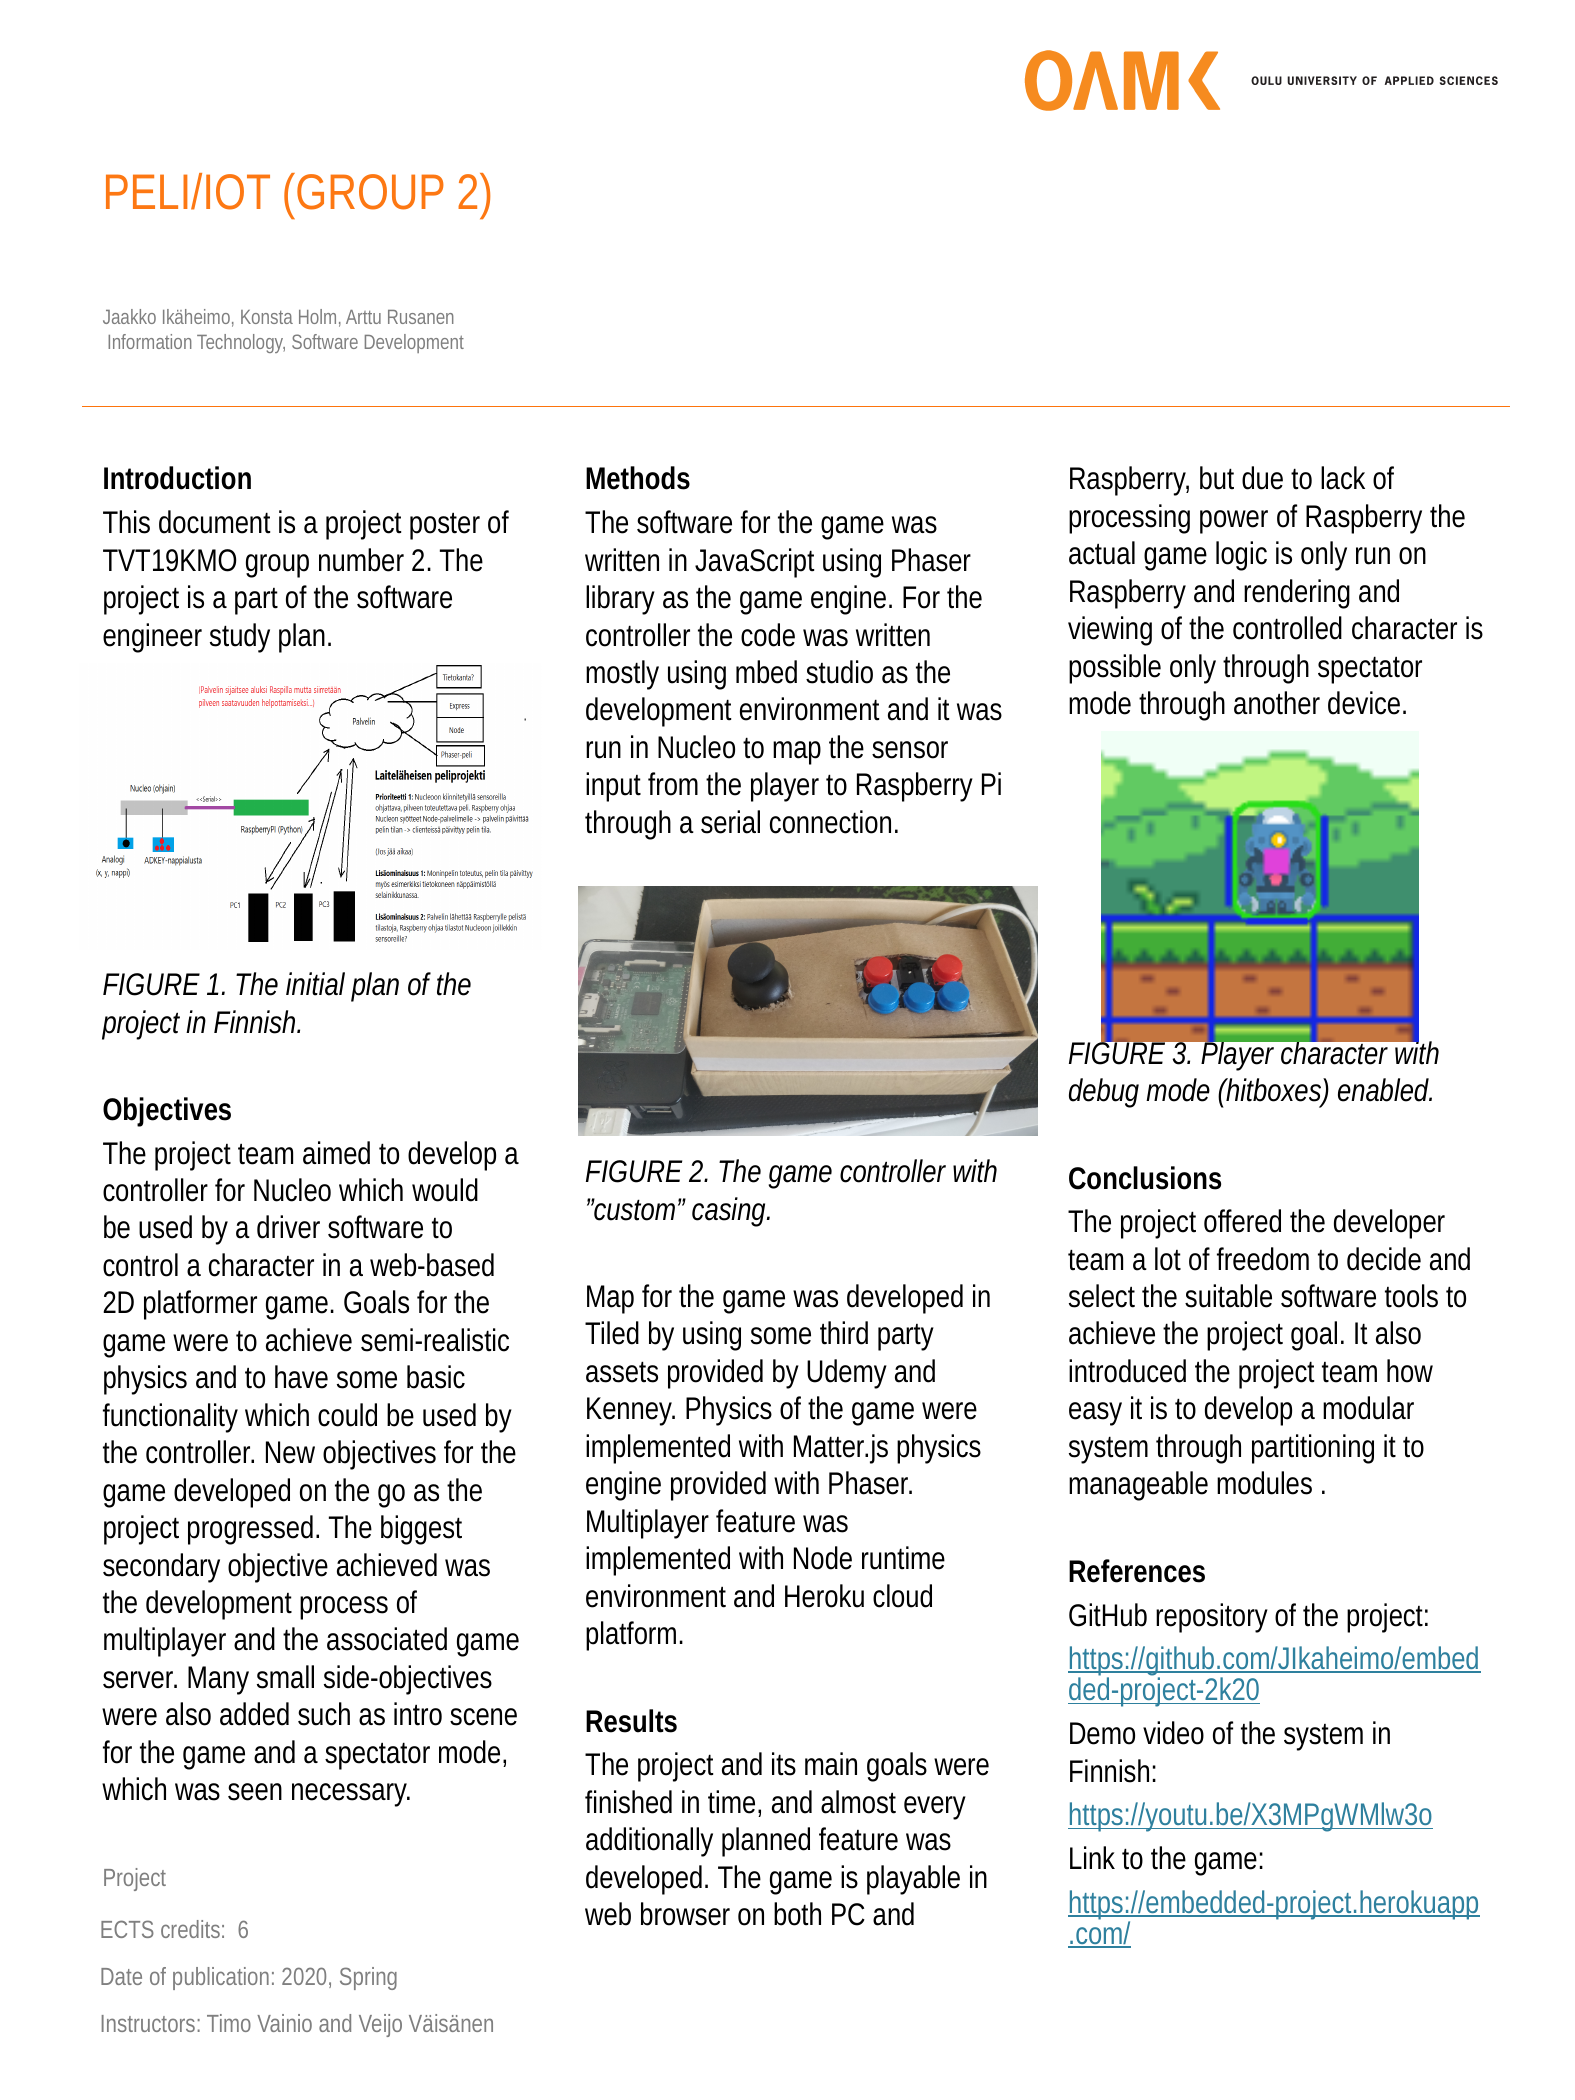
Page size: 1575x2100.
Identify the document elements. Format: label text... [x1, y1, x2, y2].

picture [578, 885, 1038, 1136]
list Raspberry, but due to lack of processing power of Raspberry the actual game logic is only run on Raspberry and rendering and viewing of the controlled character is possible only through spectator mode through another device. FIGURE 3. Player character with debug mode (hitboxes) enabled. Conclusions The project offered the developer team a lot of freedom to decide and select the suitable software tools to achieve the project goal. It also introduced the project team how easy it is to develop a modular system through partitioning it to manageable modules . References GitHub repository of the project: https://github.com/JIkaheimo/embedded-project-2k20 Demo video of the system in Finnish: https://youtu.be/X3MPgWMlw3o Link to the game: https://embedded-project.herokuapp.com/ [1048, 448, 1507, 2017]
picture [1101, 730, 1419, 1042]
text_box ECTS credits: 6 [79, 1913, 1048, 1960]
text_box Instructors: Timo Vainio and Veijo Väisänen [79, 2007, 1508, 2054]
picture [79, 662, 542, 950]
picture [1024, 50, 1498, 111]
text_box Jaakko Ikäheimo, Konsta Holm, Arttu Rusanen Information Technology, Software Development [82, 303, 1510, 410]
list Introduction This document is a project poster of TVT19KMO group number 2. The project is a part of the software engineer study plan. FIGURE 1. The initial plan of the project in Finnish. Objectives The project team aimed to develop a controller for Nucleo which would be used by a driver software to control a character in a web-based 2D platformer game. Goals for the game were to achieve semi-realistic physics and to have some basic functionality which could be used by the controller. New objectives for the game developed on the go as the project progressed. The biggest secondary objective achieved was the development process of multiplayer and the associated game server. Many small side-objectives were also added such as intro scene for the game and a spectator mode, which was seen necessary. [82, 448, 544, 664]
text_box Project [82, 1861, 1048, 1909]
list Methods The software for the game was written in JavaScript using Phaser library as the game engine. For the controller the code was written mostly using mbed studio as the development environment and it was run in Nucleo to map the sensor input from the player to Raspberry Pi through a serial connection. FIGURE 2. The game controller with ”custom” casing. Map for the game was developed in Tiled by using some third party assets provided by Udemy and Kenney. Physics of the game were implemented with Matter.js physics engine provided with Phaser. Multiplayer feature was implemented with Node runtime environment and Heroku cloud platform. Results The project and its main goals were finished in time, and almost every additionally planned feature was developed. The game is playable in web browser on both PC and [565, 448, 1027, 1852]
text_box Date of publication: 2020, Spring [79, 1960, 1048, 2007]
text_box PELI/IOT (GROUP 2) [82, 149, 1510, 280]
list Introduction This document is a project poster of TVT19KMO group number 2. The project is a part of the software engineer study plan. FIGURE 1. The initial plan of the project in Finnish. Objectives The project team aimed to develop a controller for Nucleo which would be used by a driver software to control a character in a web-based 2D platformer game. Goals for the game were to achieve semi-realistic physics and to have some basic functionality which could be used by the controller. New objectives for the game developed on the go as the project progressed. The biggest secondary objective achieved was the development process of multiplayer and the associated game server. Many small side-objectives were also added such as intro scene for the game and a spectator mode, which was seen necessary. [82, 954, 544, 1852]
